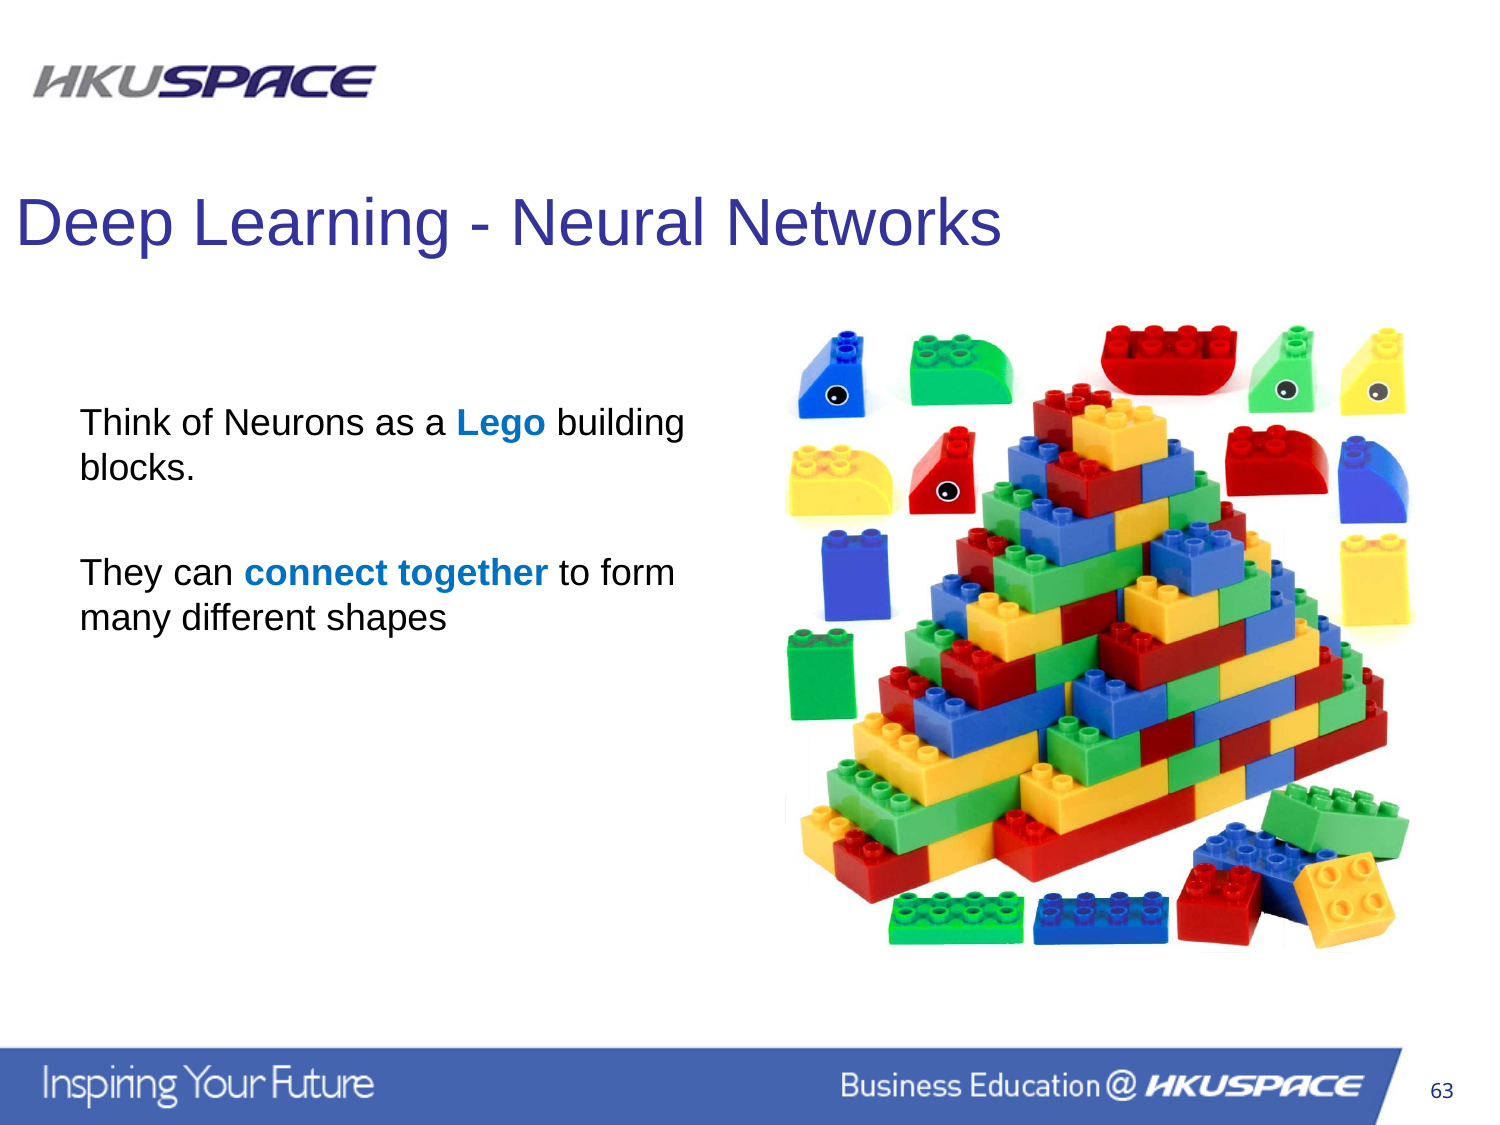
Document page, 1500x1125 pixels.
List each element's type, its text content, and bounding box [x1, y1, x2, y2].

picture [0, 0, 1500, 1125]
slide_number 63 [1415, 1070, 1499, 1125]
text_box Think of Neurons as a Lego building blocks. They can connect together to form many different shapes [64, 338, 703, 906]
title Deep Learning - Neural Networks [0, 101, 1325, 266]
